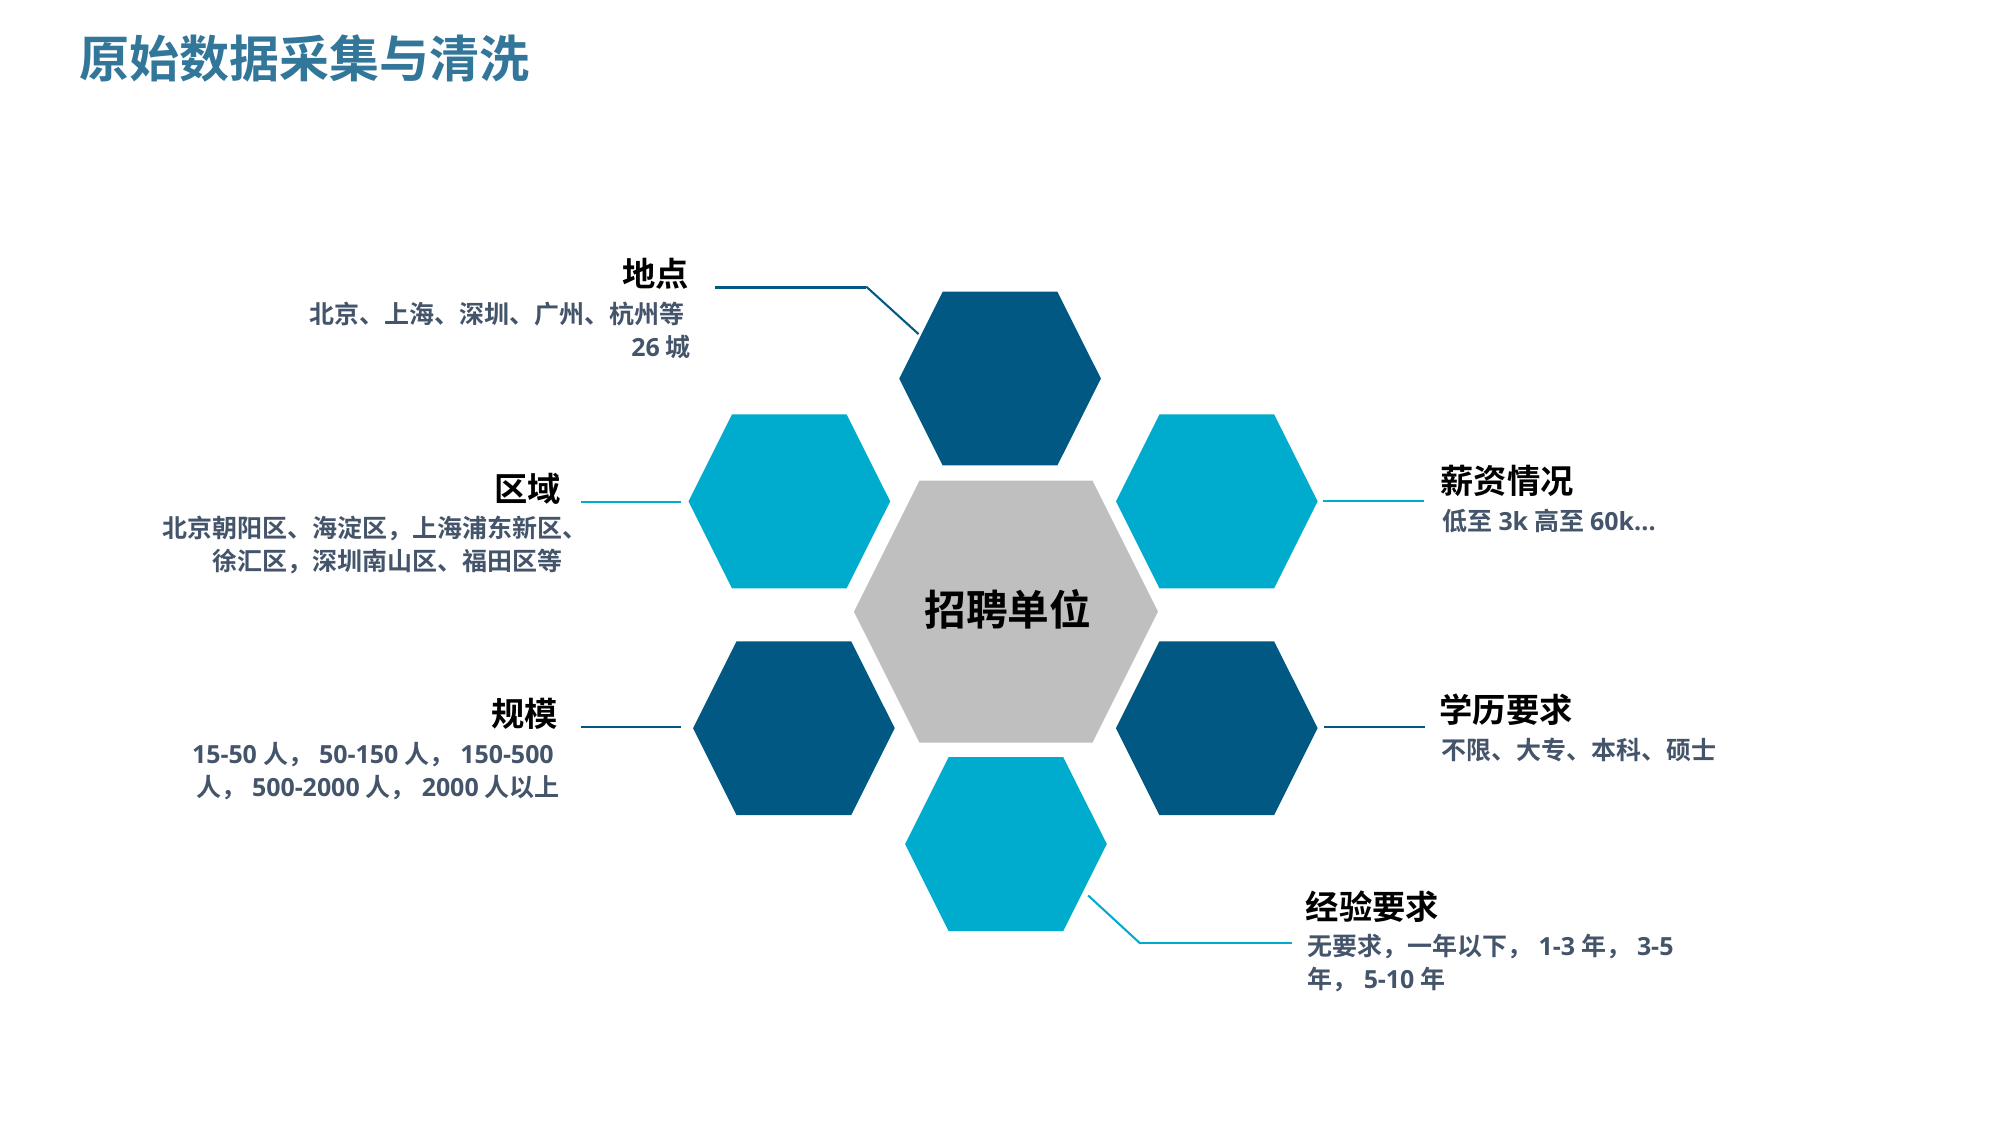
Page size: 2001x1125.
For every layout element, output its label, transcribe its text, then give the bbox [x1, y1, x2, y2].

text_box 招聘单位 [909, 576, 1107, 641]
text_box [1088, 895, 1292, 944]
text_box 区域 [479, 460, 576, 516]
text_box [715, 286, 919, 334]
text_box [898, 290, 1103, 467]
text_box 无要求，一年以下，1-3年，3-5年，5-10年 [1289, 918, 1701, 1003]
text_box 地点 [607, 246, 705, 301]
text_box [1114, 640, 1319, 817]
text_box 学历要求 [1424, 681, 1588, 737]
text_box 北京朝阳区、海淀区，上海浦东新区、徐汇区，深圳南山区、福田区等 [139, 500, 581, 585]
text_box 15-50人，50-150人，150-500人，500-2000人，2000人以上 [154, 726, 578, 811]
text_box 规模 [476, 685, 573, 741]
text_box 北京、上海、深圳、广州、杭州等26城 [285, 286, 709, 371]
text_box [687, 413, 892, 590]
text_box [852, 479, 1160, 744]
text_box 薪资情况 [1425, 452, 1589, 508]
text_box 不限、大专、本科、硕士 [1423, 722, 1835, 774]
text_box 低至3k高至60k... [1424, 493, 1835, 545]
text_box 原始数据采集与清洗 [65, 19, 581, 95]
text_box [691, 640, 896, 817]
text_box [1114, 413, 1319, 590]
text_box [903, 756, 1108, 933]
text_box 经验要求 [1290, 878, 1454, 934]
